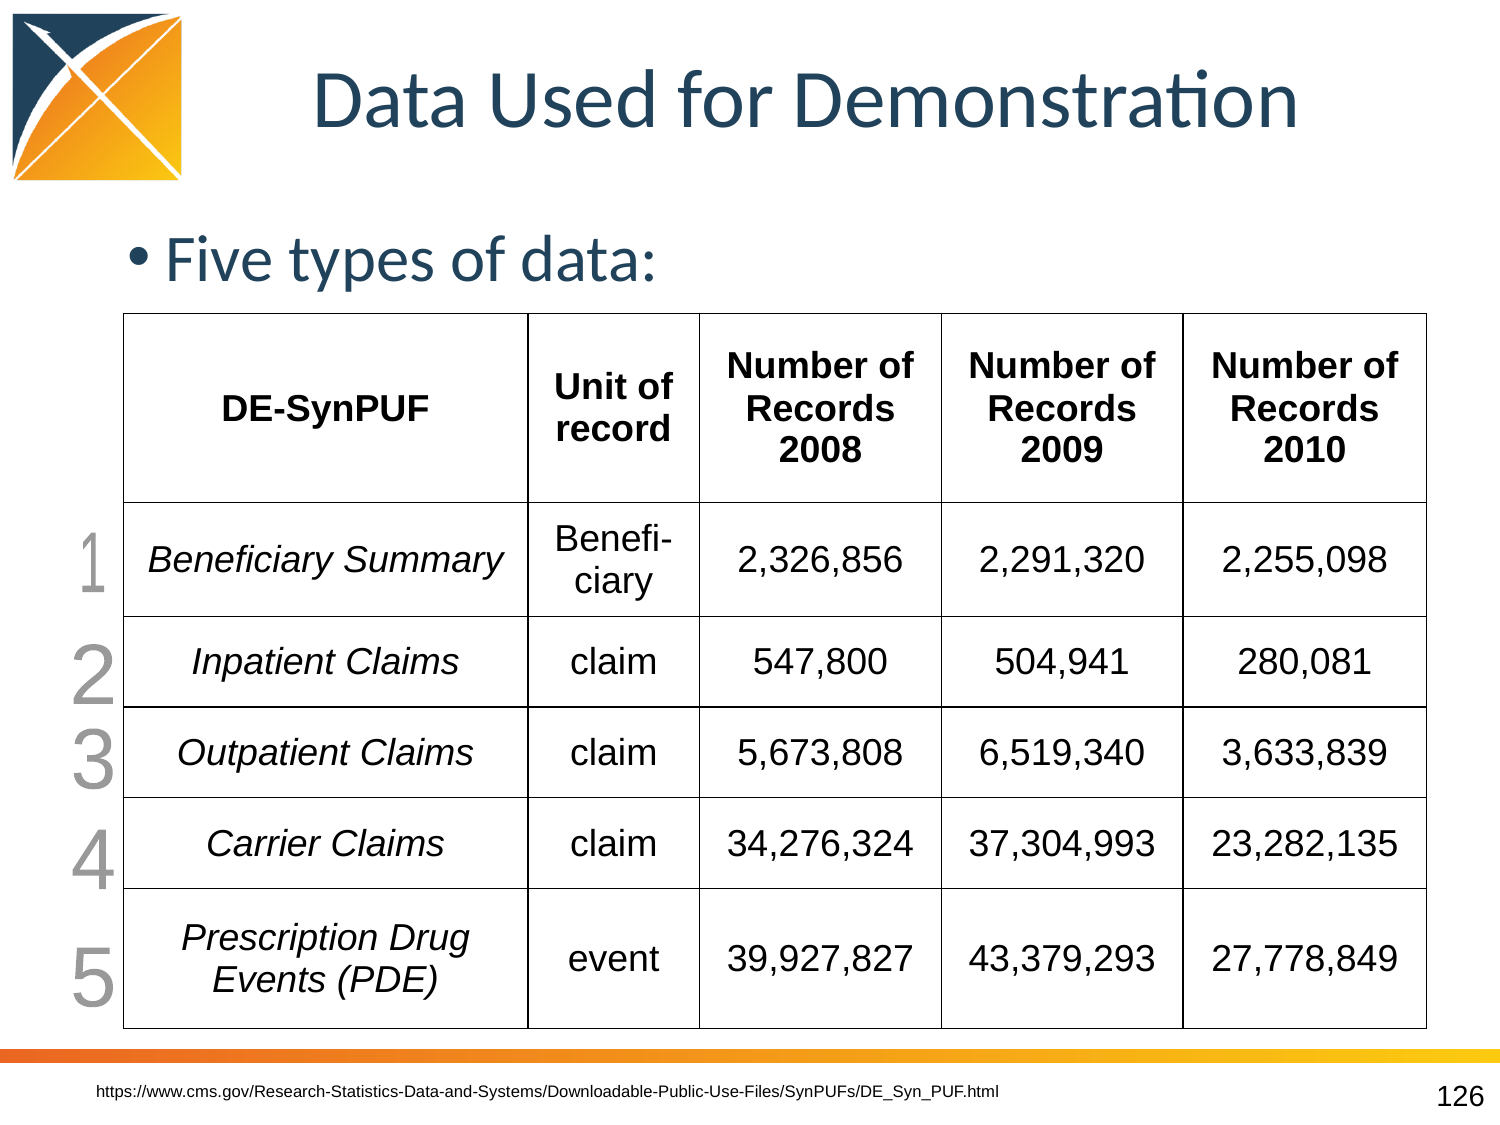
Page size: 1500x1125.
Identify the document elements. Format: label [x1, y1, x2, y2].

table_cell [1184, 708, 1426, 797]
text_box [82, 532, 105, 593]
picture [0, 0, 206, 200]
table_cell [124, 708, 527, 797]
table_header [942, 314, 1182, 502]
table_cell [942, 798, 1182, 888]
table_header [124, 314, 527, 502]
text_box [72, 829, 114, 890]
table_header [1184, 314, 1426, 502]
table_cell [1184, 503, 1426, 616]
table_header [529, 314, 699, 502]
table_cell [942, 708, 1182, 797]
table_cell [1184, 798, 1426, 888]
table_cell [529, 889, 699, 1028]
table_cell [529, 617, 699, 706]
table_cell [124, 617, 527, 706]
table_cell [942, 889, 1182, 1028]
list [75, 200, 1425, 1005]
table_header [700, 314, 941, 502]
table_cell [700, 889, 941, 1028]
table_cell [700, 617, 941, 706]
text_box [73, 728, 113, 790]
table_cell [700, 798, 941, 888]
table_cell [1184, 617, 1426, 706]
table_cell [529, 708, 699, 797]
table_cell [700, 708, 941, 797]
table_cell [529, 798, 699, 888]
text_box [81, 1065, 1149, 1125]
slide_number [1149, 1065, 1500, 1125]
table_cell [942, 503, 1182, 616]
text_box [73, 644, 113, 704]
table_cell [124, 798, 527, 888]
table_cell [942, 617, 1182, 706]
table_cell [700, 503, 941, 616]
table_cell [124, 889, 527, 1028]
table_cell [124, 503, 527, 616]
title [187, 24, 1425, 163]
table_cell [529, 503, 699, 616]
text_box [73, 947, 113, 1008]
table_cell [1184, 889, 1426, 1028]
